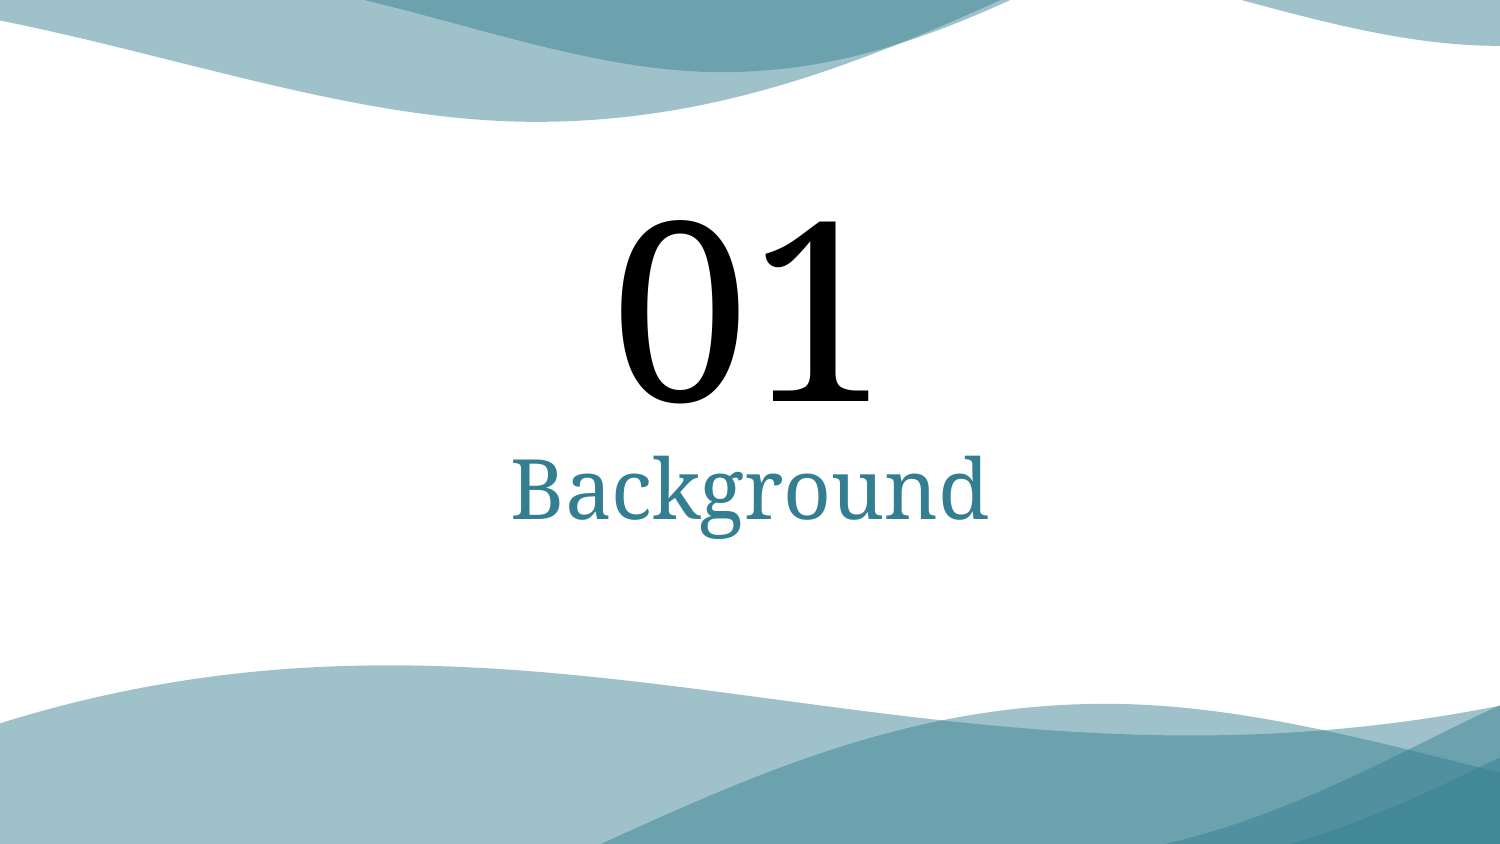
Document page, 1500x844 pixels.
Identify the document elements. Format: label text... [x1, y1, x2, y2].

title 01 [118, 143, 1382, 467]
title Background [235, 421, 1265, 590]
